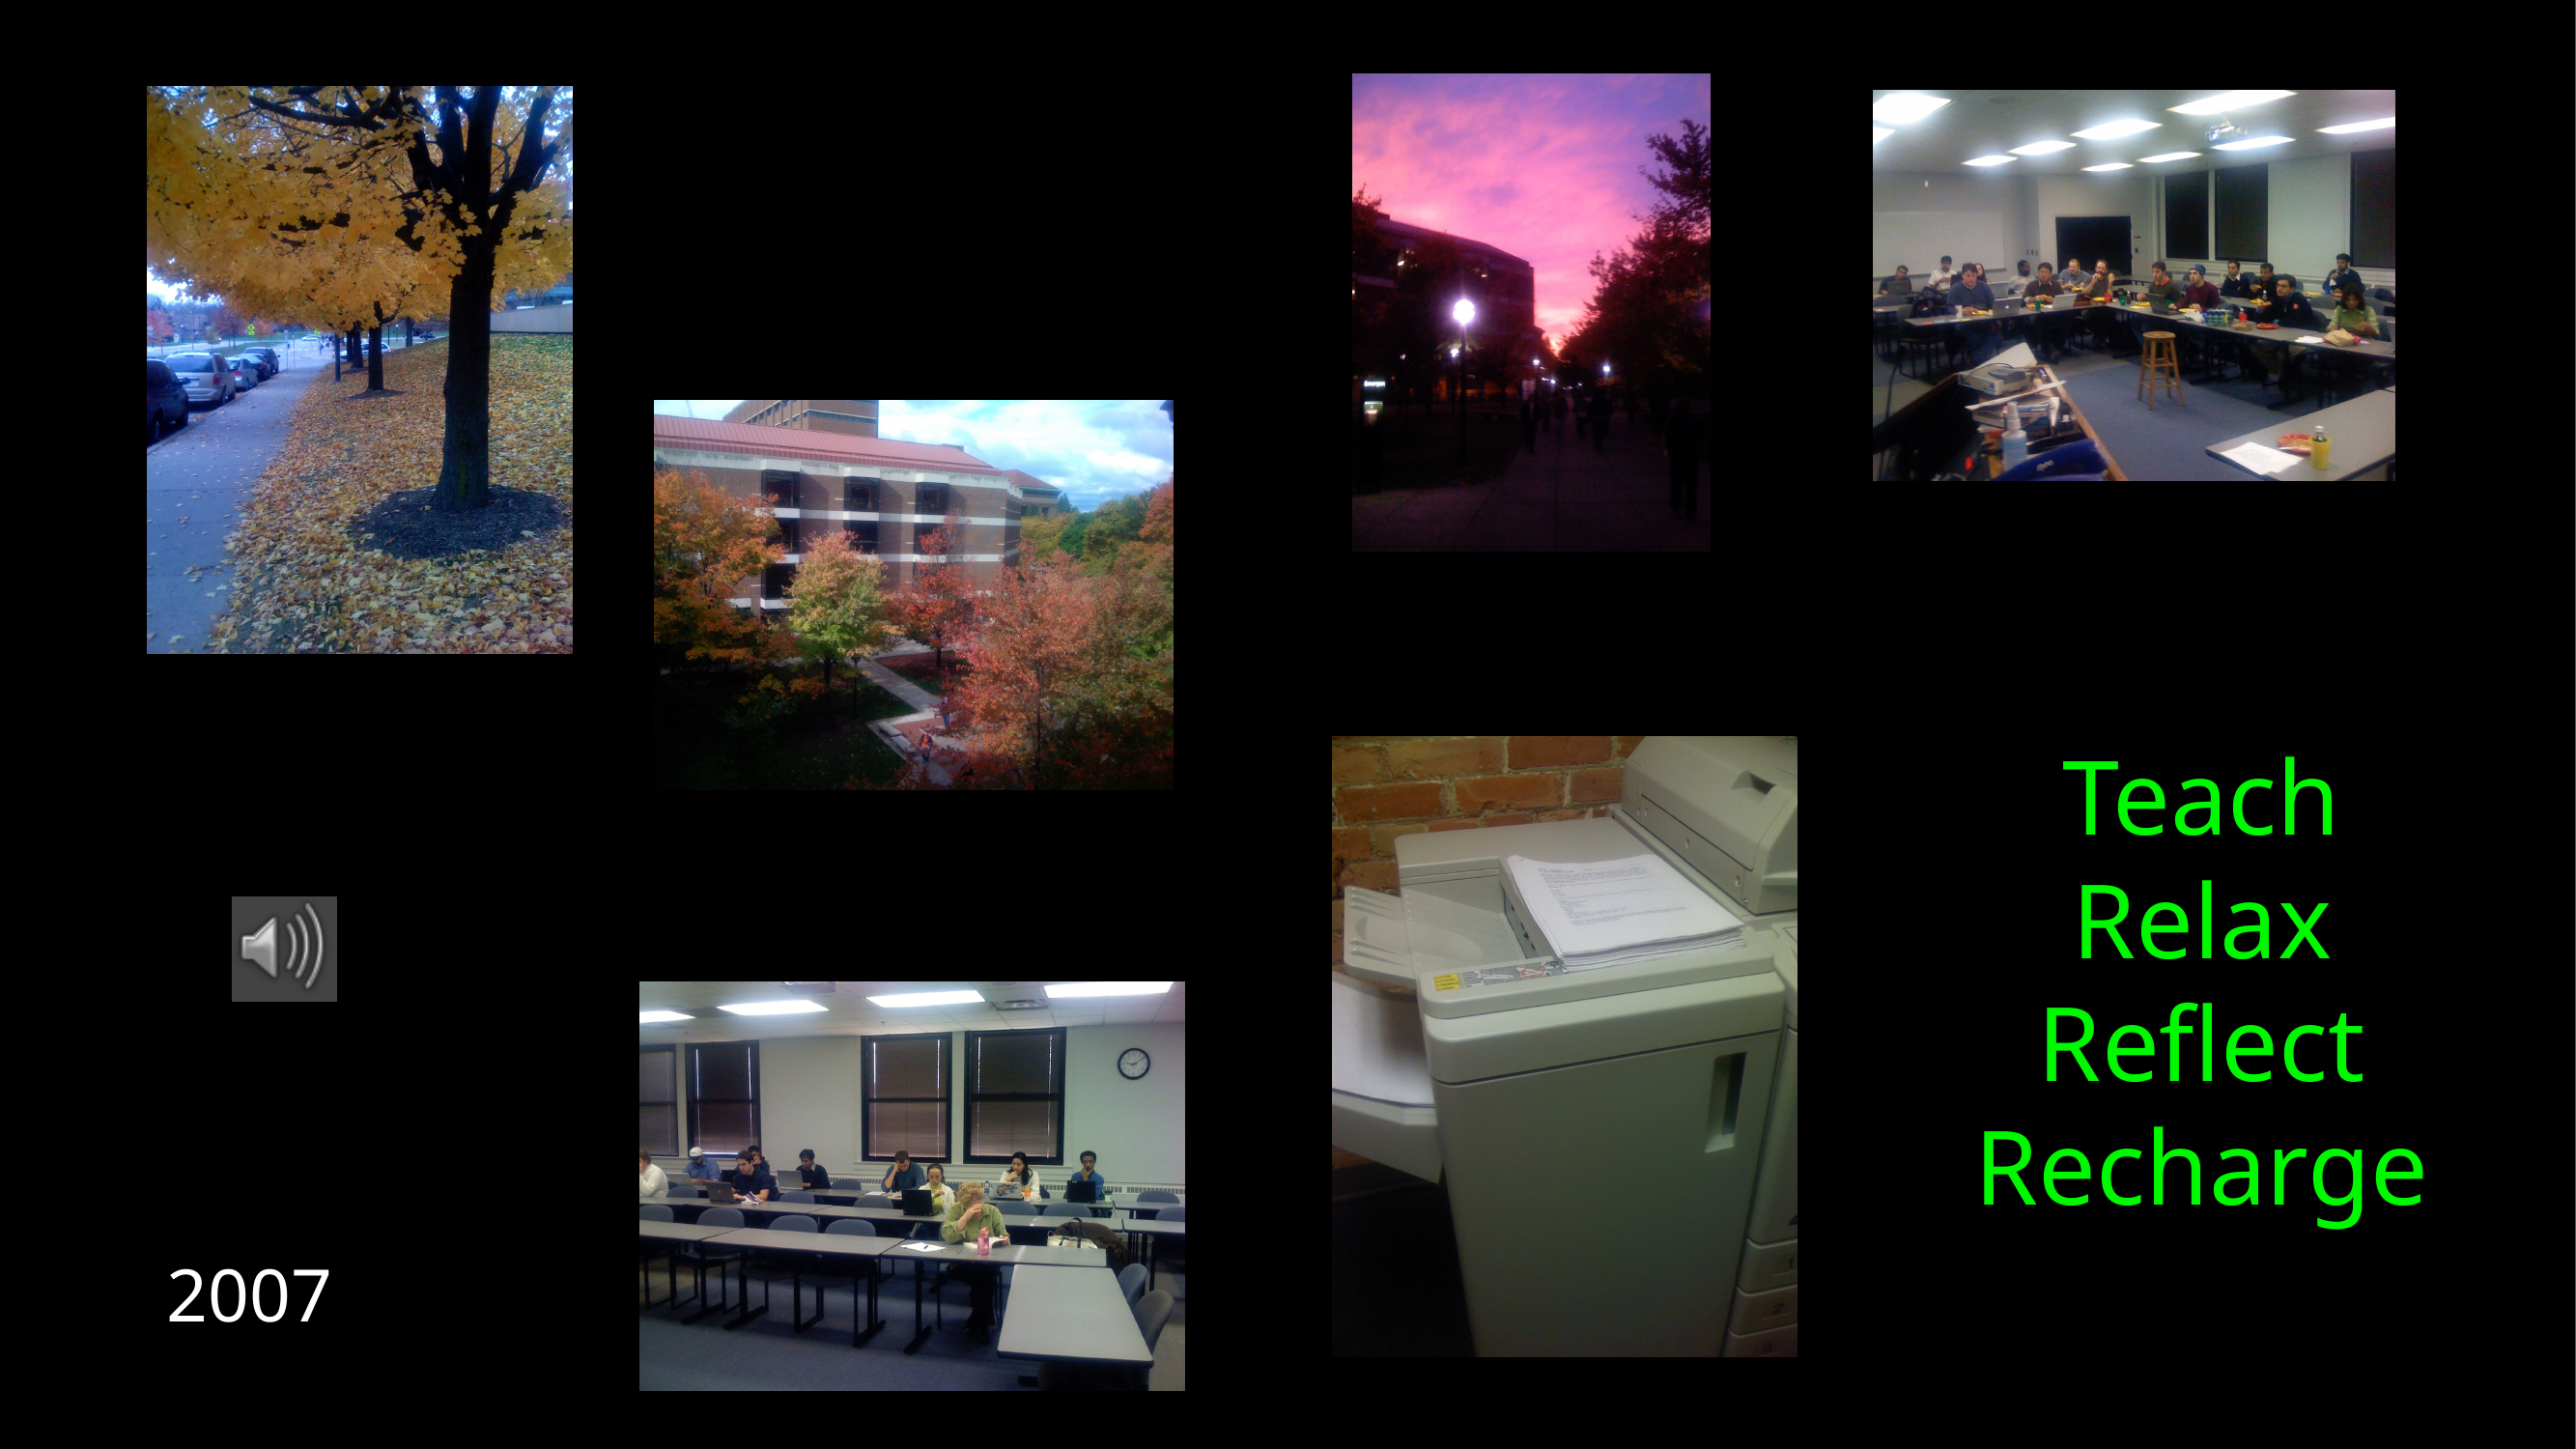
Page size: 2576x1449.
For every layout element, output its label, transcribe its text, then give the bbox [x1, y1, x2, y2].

text_box 2007 [158, 1241, 342, 1345]
picture [1331, 736, 1798, 1357]
picture [653, 400, 1174, 790]
picture [1873, 89, 2395, 482]
text_box Teach Relax Reflect Recharge [1967, 724, 2438, 1234]
picture [639, 980, 1186, 1391]
picture [1351, 73, 1712, 553]
picture [146, 86, 573, 655]
picture [231, 895, 339, 1003]
